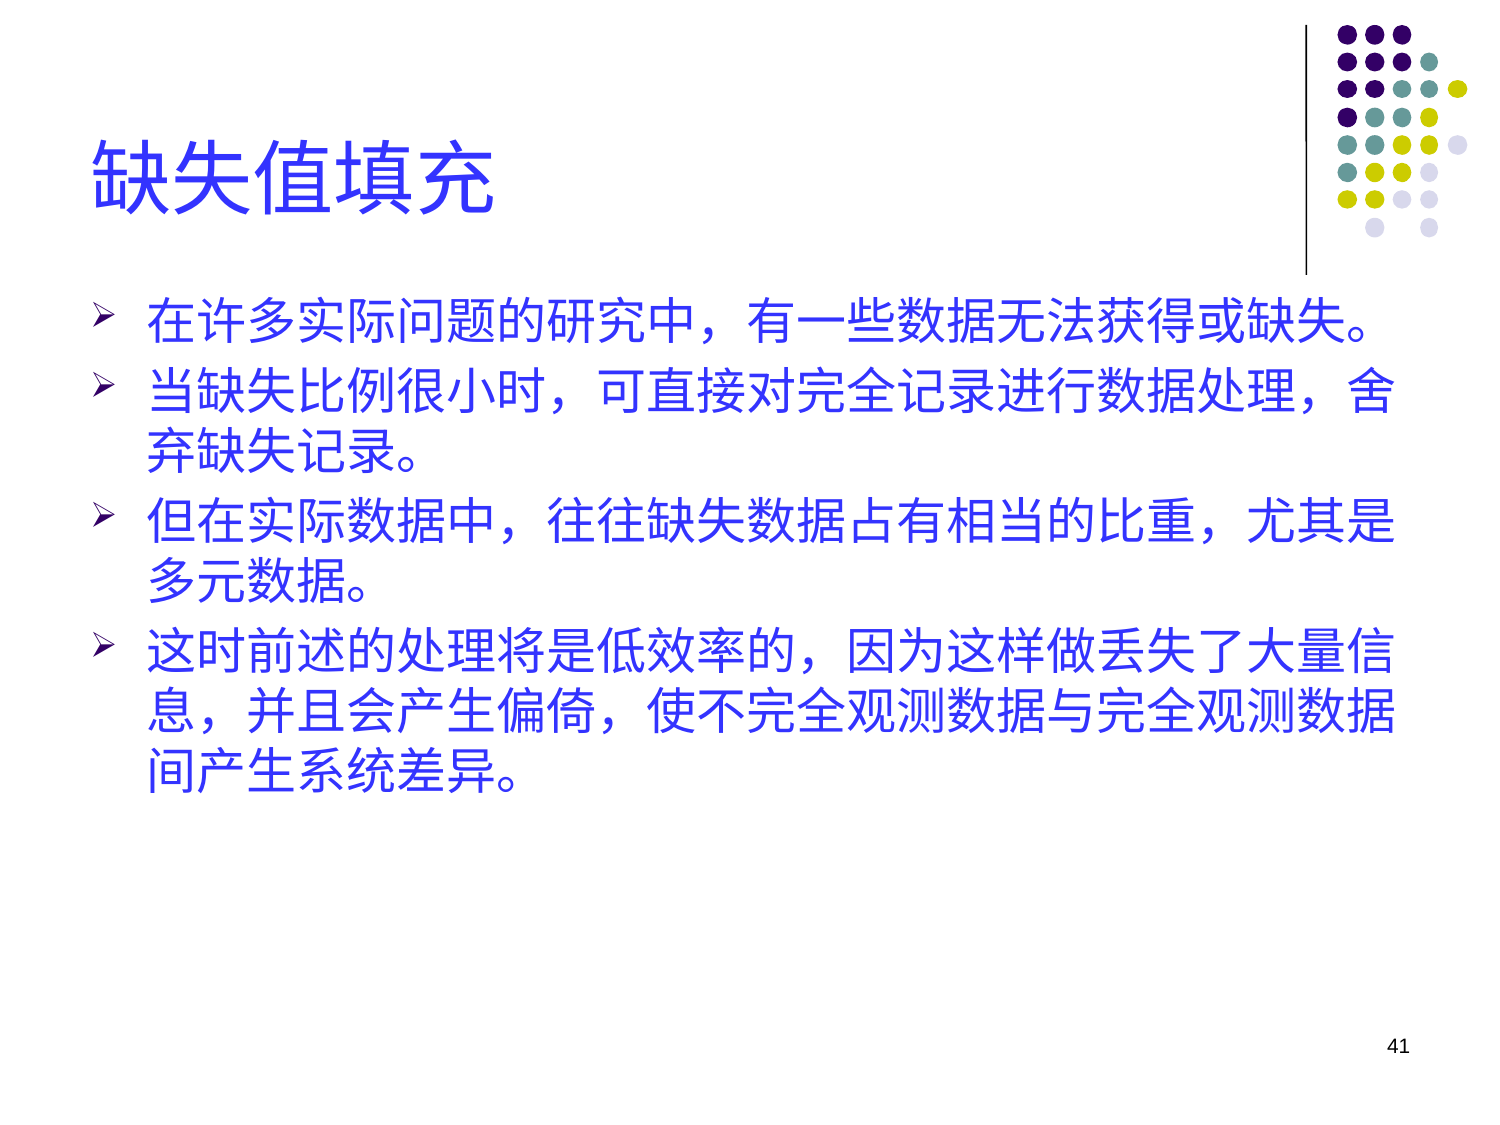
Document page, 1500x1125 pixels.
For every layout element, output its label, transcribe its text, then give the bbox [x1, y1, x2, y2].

slide_number 41 [1074, 1024, 1426, 1101]
list 在许多实际问题的研究中，有一些数据无法获得或缺失。 当缺失比例很小时，可直接对完全记录进行数据处理，舍弃缺失记录。 但在实际数据中，往往缺失数据占有相当的比重，尤其是多元数据。 这时前述的处理将是低效率的，因为这样做丢失了大量信息，并且会产生偏倚，使不完全观测数据与完全观测数据间产生系统差异。 [75, 282, 1425, 1006]
title 缺失值填充 [75, 20, 1313, 233]
